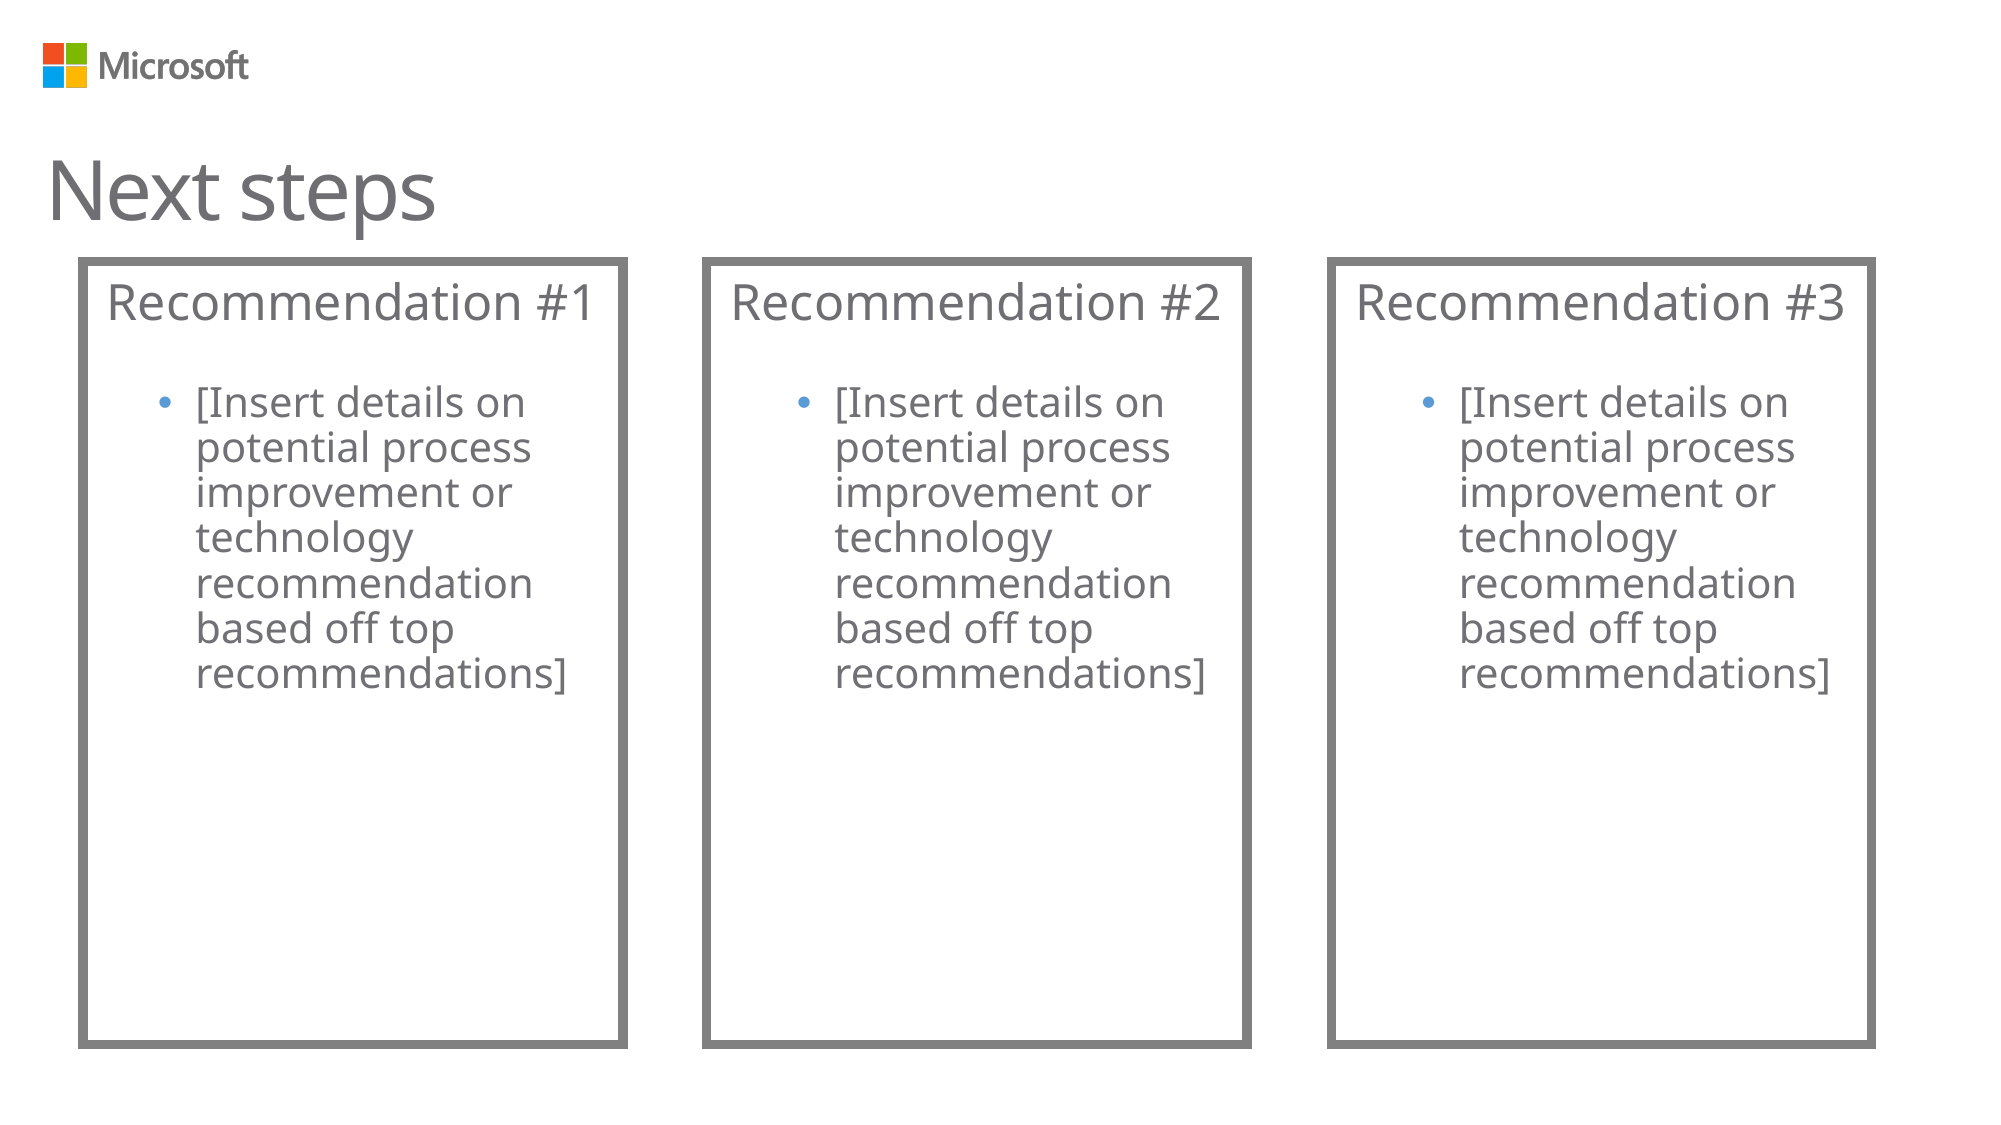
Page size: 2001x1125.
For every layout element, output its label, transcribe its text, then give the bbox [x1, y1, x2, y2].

text_box [82, 260, 624, 1045]
text_box [Insert details on potential process improvement or technology recommendation based off top recommendations] [1331, 374, 1872, 1045]
text_box [1330, 260, 1872, 1045]
text_box [Insert details on potential process improvement or technology recommendation based off top recommendations] [82, 374, 623, 1045]
text_box [Insert details on potential process improvement or technology recommendation based off top recommendations] [706, 374, 1247, 1045]
picture [43, 43, 250, 88]
text_box Recommendation #3 [1331, 262, 1872, 347]
title Next steps [30, 120, 1942, 268]
text_box [706, 260, 1248, 1045]
text_box Recommendation #2 [706, 262, 1247, 347]
